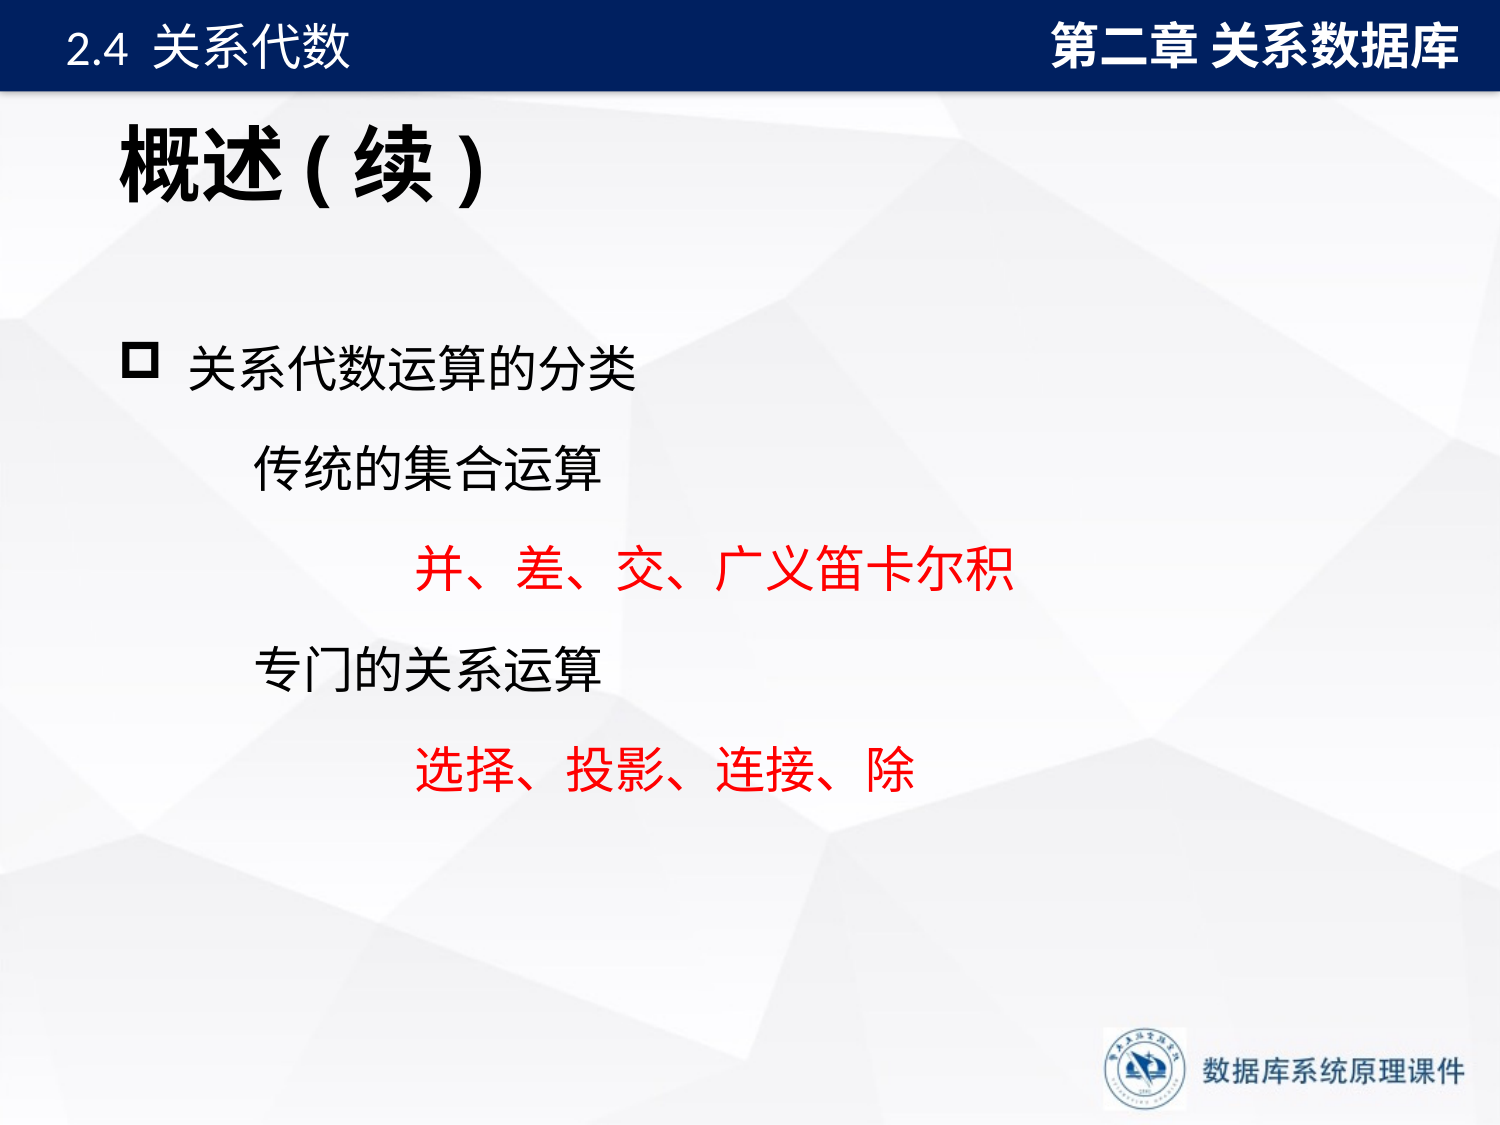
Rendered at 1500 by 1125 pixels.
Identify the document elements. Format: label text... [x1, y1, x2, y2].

picture [0, 92, 1500, 1125]
title 概述(续) [103, 100, 1397, 278]
text_box 2.4 关系代数 [50, 8, 367, 83]
text_box [0, 0, 1500, 92]
text_box 第二章 关系数据库 [1034, 7, 1476, 82]
list 关系代数运算的分类 传统的集合运算 并、差、交、广义笛卡尔积 专门的关系运算 选择、投影、连接、除 [103, 299, 1397, 1014]
